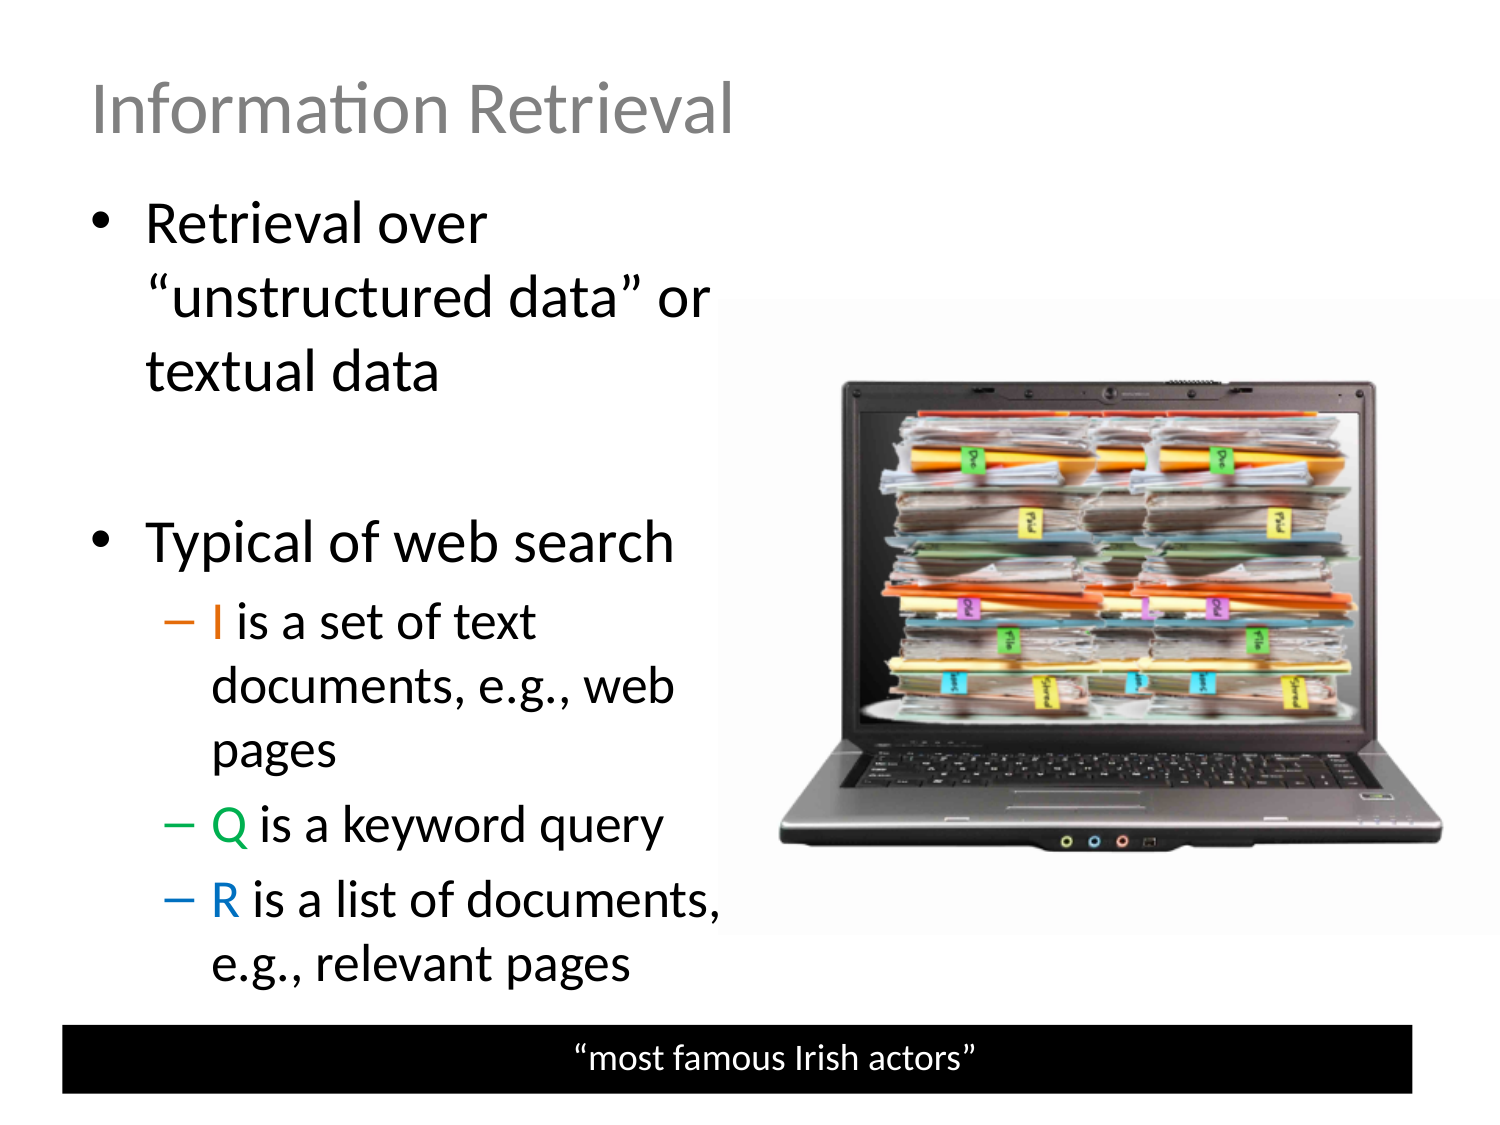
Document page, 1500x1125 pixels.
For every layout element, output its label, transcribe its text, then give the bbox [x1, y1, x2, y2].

text_box “most famous Irish actors” [62, 1024, 1413, 1094]
list Retrieval over “unstructured data” or textual data Typical of web search I is a set of text documents, e.g., web pages Q is a keyword query R is a list of documents, e.g., relevant pages [75, 174, 738, 1013]
picture [718, 299, 1500, 935]
title Information Retrieval [75, 45, 1425, 163]
